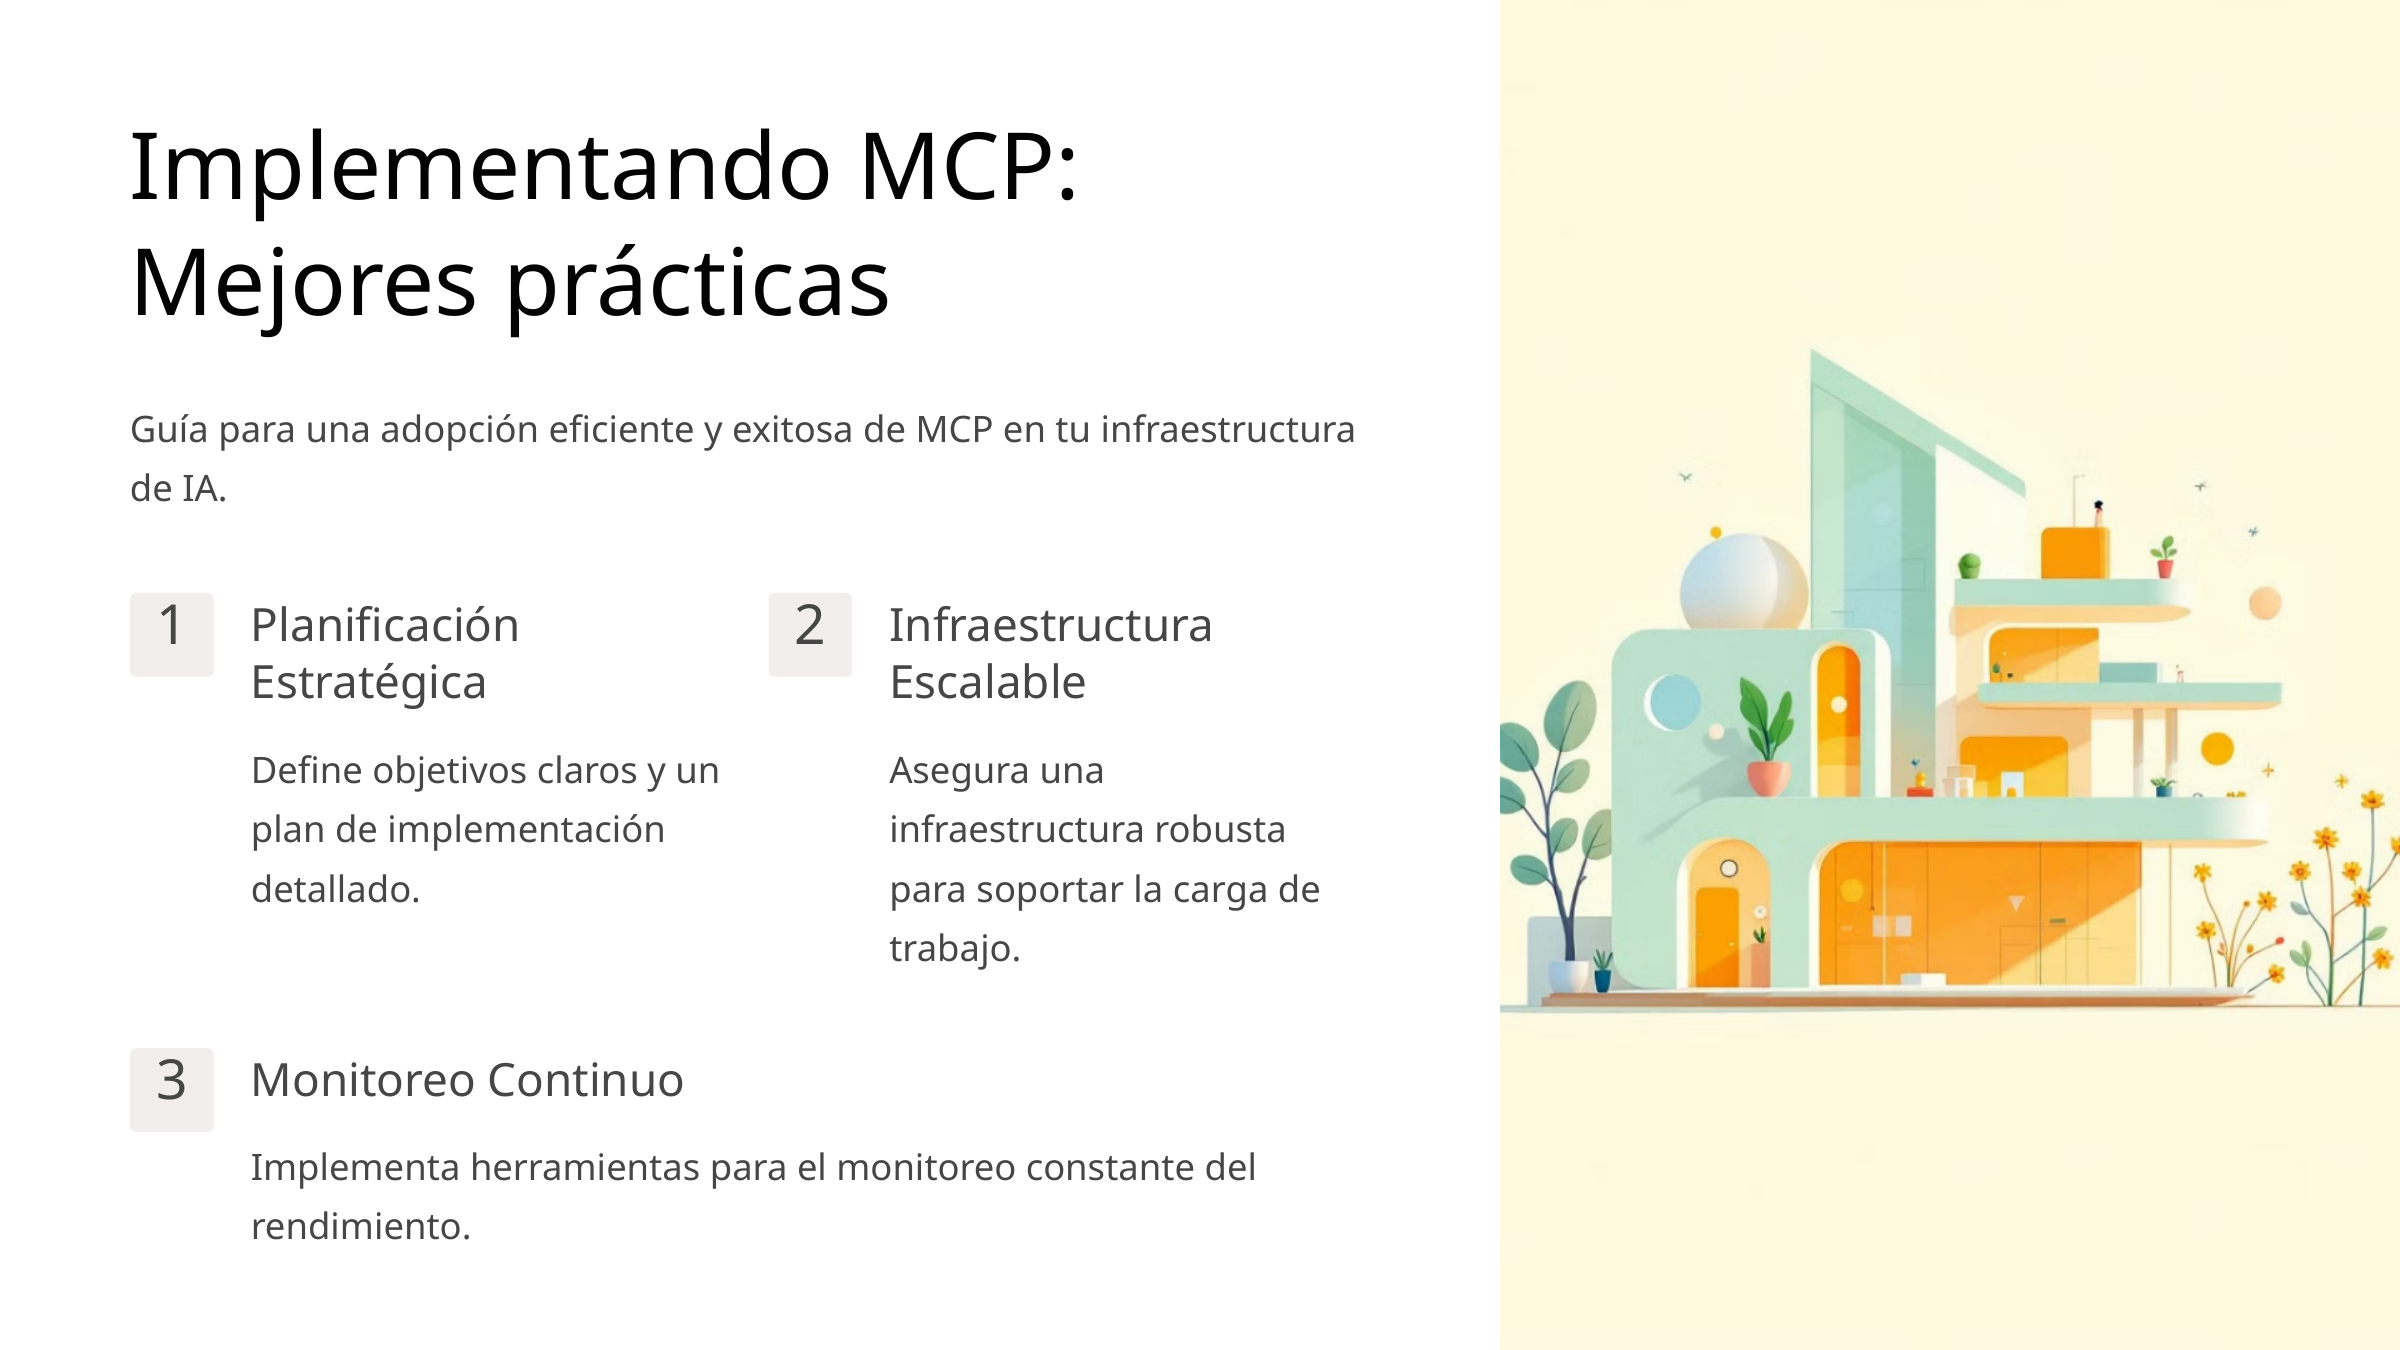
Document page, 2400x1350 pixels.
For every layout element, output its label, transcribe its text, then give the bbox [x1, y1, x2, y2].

text_box Implementando MCP: Mejores prácticas [130, 102, 1370, 335]
text_box [130, 592, 214, 677]
text_box Guía para una adopción eficiente y exitosa de MCP en tu infraestructura de IA. [130, 390, 1370, 510]
text_box Planificación Estratégica [250, 593, 732, 710]
text_box 2 [782, 599, 839, 670]
text_box Implementa herramientas para el monitoreo constante del rendimiento. [250, 1128, 1370, 1248]
picture [1499, 0, 2400, 1350]
text_box 1 [143, 599, 200, 670]
text_box Monitoreo Continuo [250, 1048, 716, 1107]
text_box [130, 1048, 214, 1132]
text_box Define objetivos claros y un plan de implementación detallado. [250, 731, 732, 910]
text_box [768, 592, 853, 677]
text_box Asegura una infraestructura robusta para soportar la carga de trabajo. [889, 731, 1370, 970]
text_box Infraestructura Escalable [889, 593, 1370, 710]
text_box 3 [143, 1055, 200, 1125]
